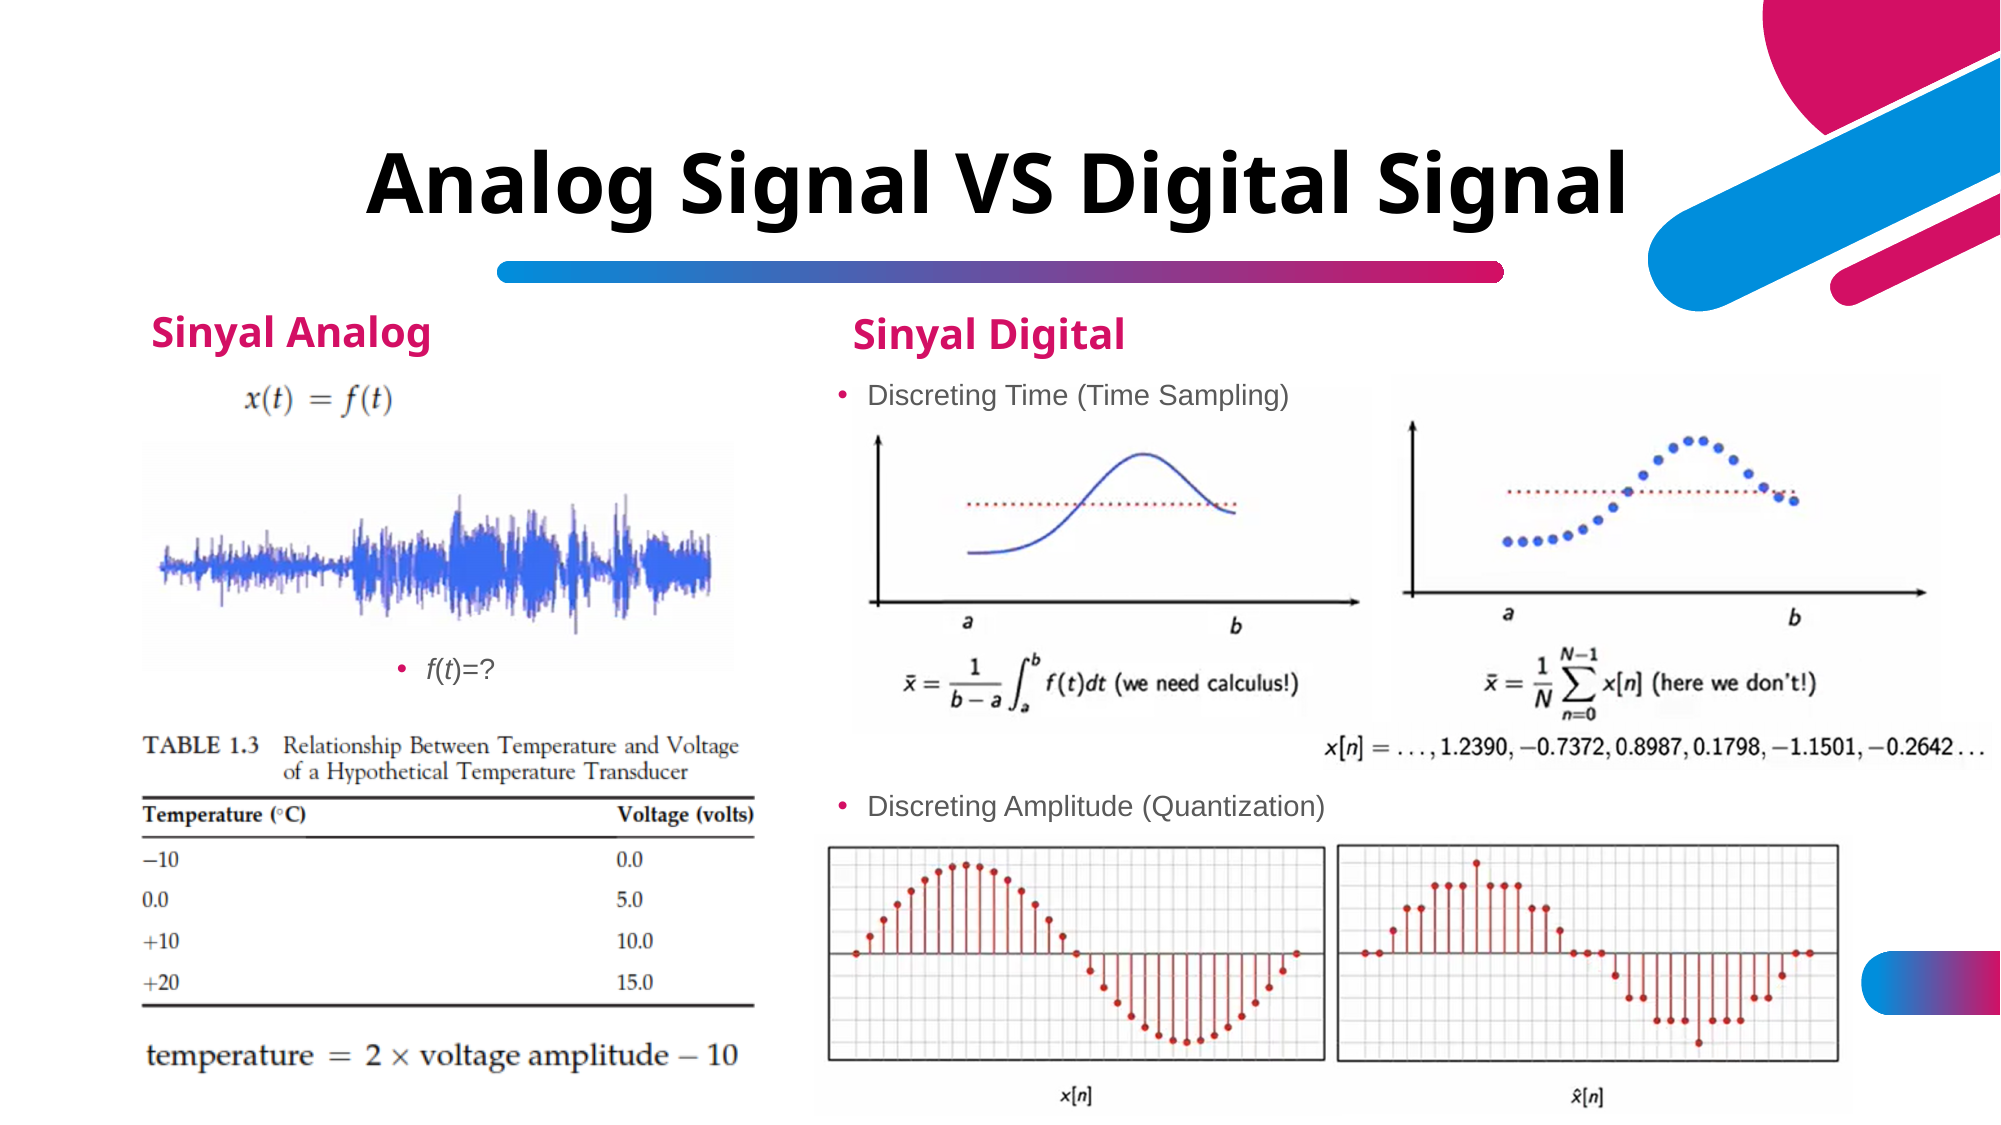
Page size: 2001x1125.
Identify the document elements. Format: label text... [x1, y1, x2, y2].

picture [852, 374, 1992, 770]
list Sinyal Digital [837, 305, 1525, 366]
picture [131, 1027, 766, 1083]
title Analog Signal VS Digital Signal [136, 128, 1862, 240]
list f(t)=? [381, 671, 523, 694]
text_box Discreting Amplitude (Quantization) [822, 783, 1418, 831]
list Sinyal Analog [136, 304, 823, 364]
text_box Discreting Time (Time Sampling) [822, 372, 1343, 433]
picture [142, 441, 734, 671]
picture [814, 834, 1853, 1116]
slide_number 11 [1853, 954, 1863, 1015]
picture [134, 721, 764, 1021]
picture [222, 371, 415, 430]
